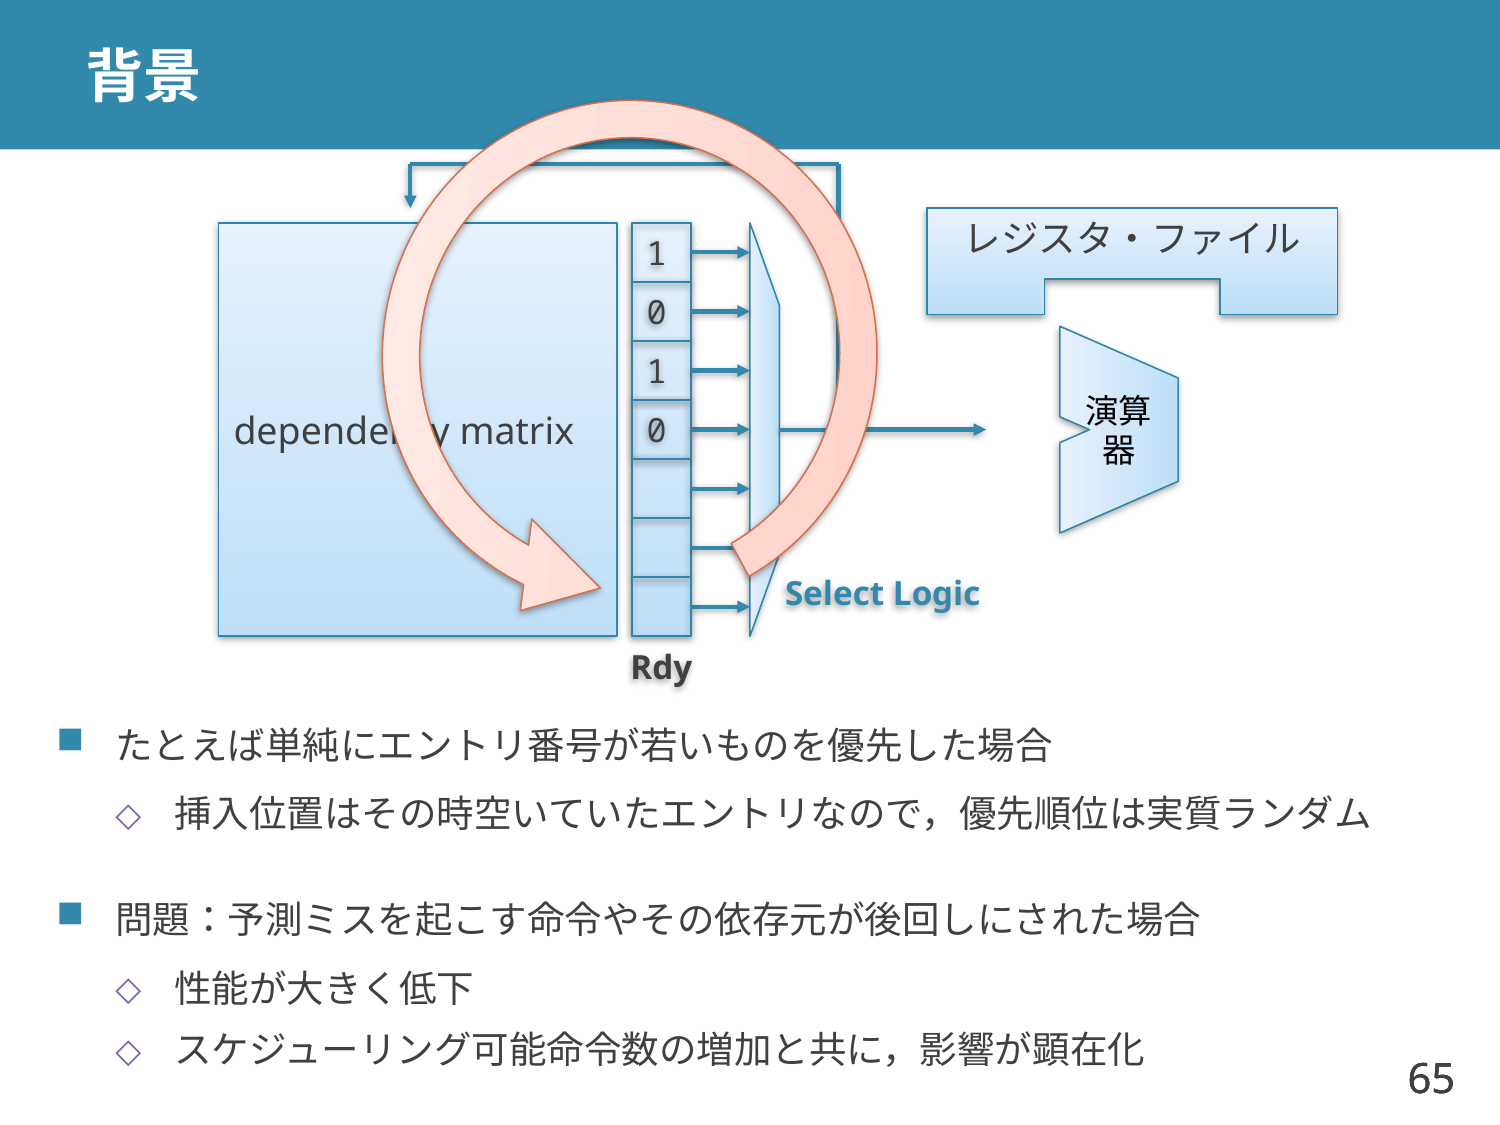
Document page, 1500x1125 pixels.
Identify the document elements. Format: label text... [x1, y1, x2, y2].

text_box 1 [631, 222, 692, 280]
text_box [779, 269, 833, 432]
text_box [830, 171, 841, 214]
text_box dependency matrix [218, 222, 618, 637]
list たとえば単純にエントリ番号が若いものを優先した場合 挿入位置はその時空いていたエントリなので，優先順位は実質ランダム 問題：予測ミスを起こす命令やその依存元が後回しにされた場合 性能が大きく低下 スケジューリング可能命令数の増加と共に，影響が顕在化 [41, 709, 1459, 1080]
text_box [381, 173, 602, 612]
text_box [631, 465, 692, 517]
text_box [466, 99, 795, 163]
text_box 1 [631, 340, 692, 397]
title 背景 [70, 0, 1500, 150]
text_box Rdy [631, 643, 692, 696]
text_box [749, 568, 776, 638]
text_box [749, 222, 781, 527]
text_box [631, 576, 692, 637]
text_box [631, 517, 692, 576]
text_box Select Logic [823, 562, 943, 622]
text_box 0 [631, 281, 692, 339]
text_box [730, 173, 878, 578]
text_box レジスタ・ファイル [926, 207, 1338, 315]
text_box 0 [631, 399, 692, 460]
text_box 演算器 [1059, 325, 1179, 534]
